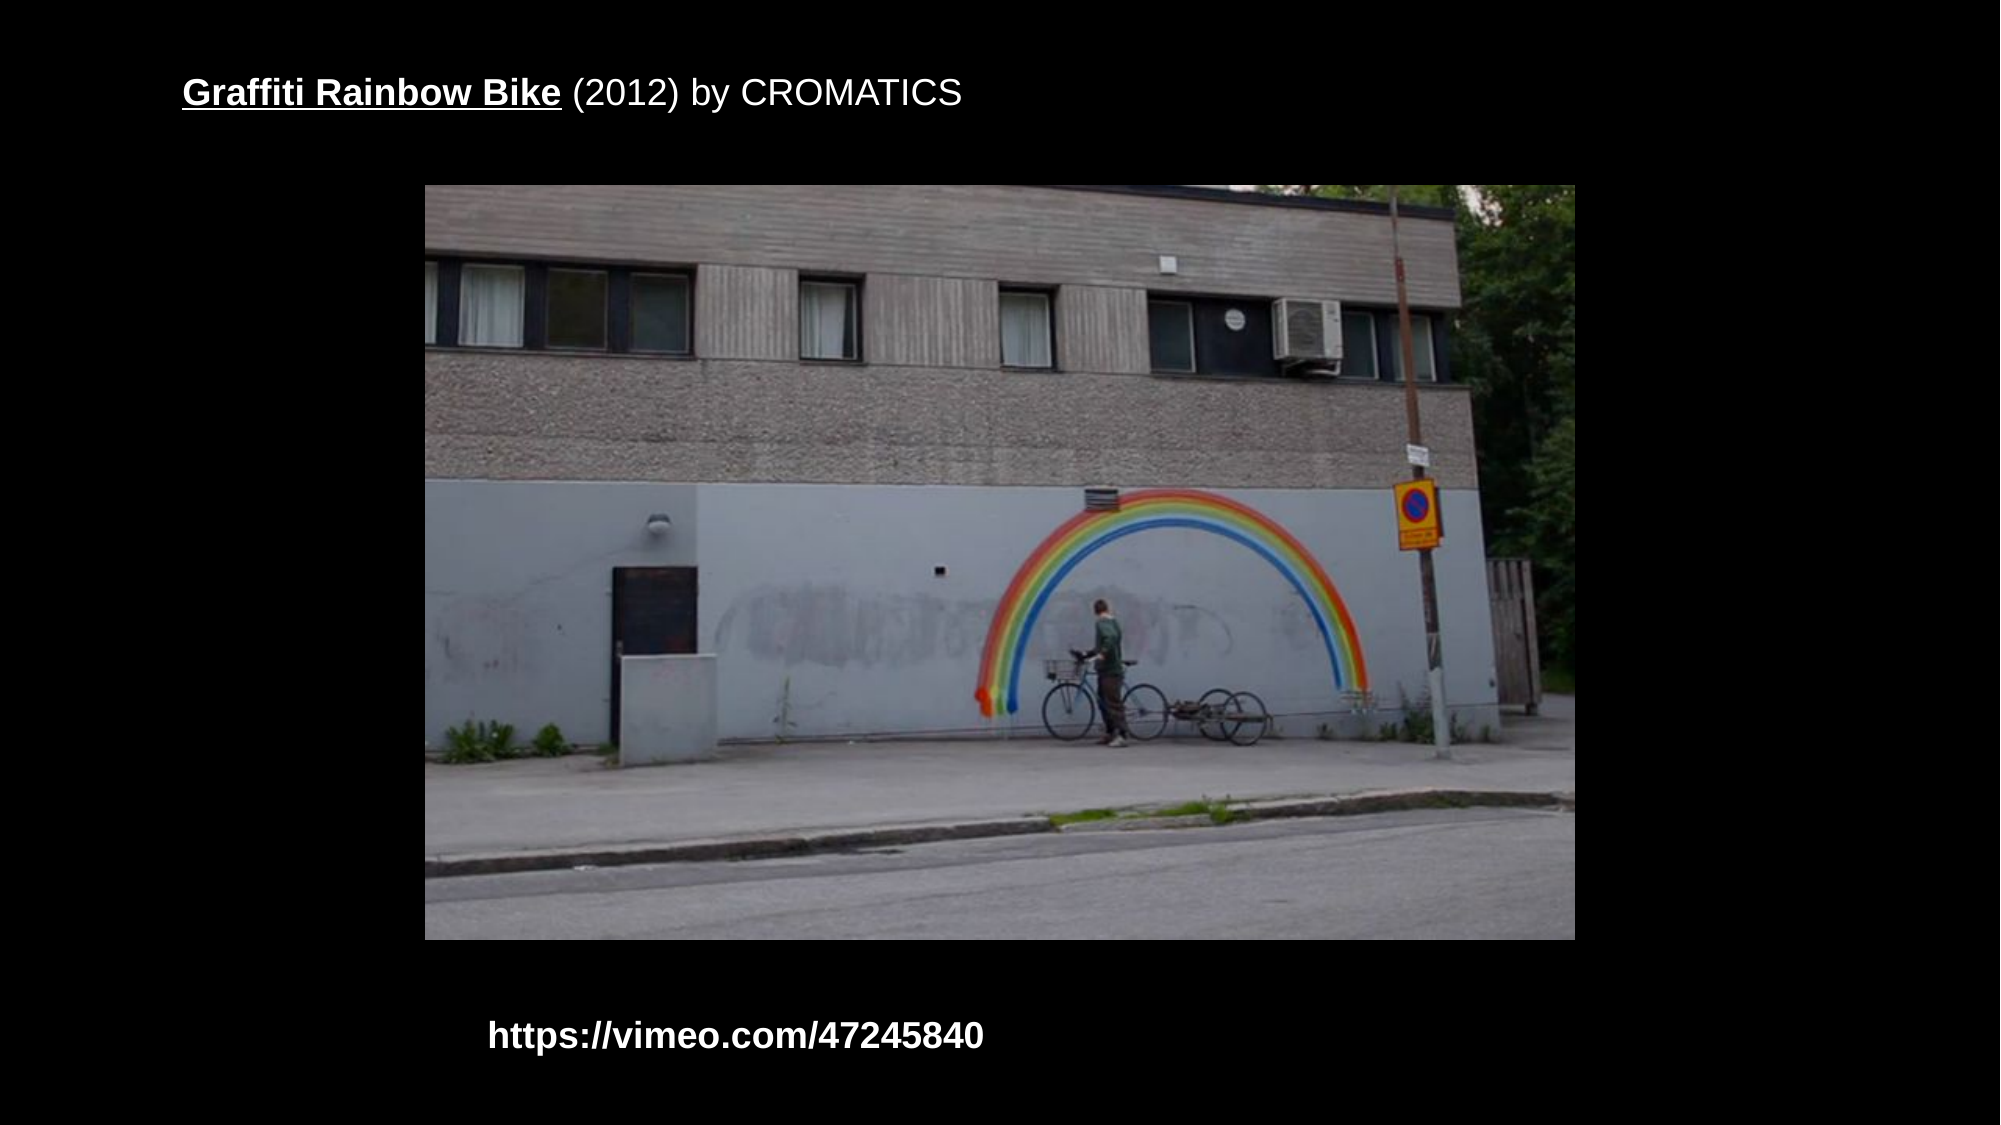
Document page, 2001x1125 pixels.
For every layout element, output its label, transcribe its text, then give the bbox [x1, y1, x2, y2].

title Graffiti Rainbow Bike (2012) by CROMATICS [167, 60, 1623, 264]
picture [424, 185, 1575, 940]
text_box https://vimeo.com/47245840 [472, 1003, 1723, 1064]
